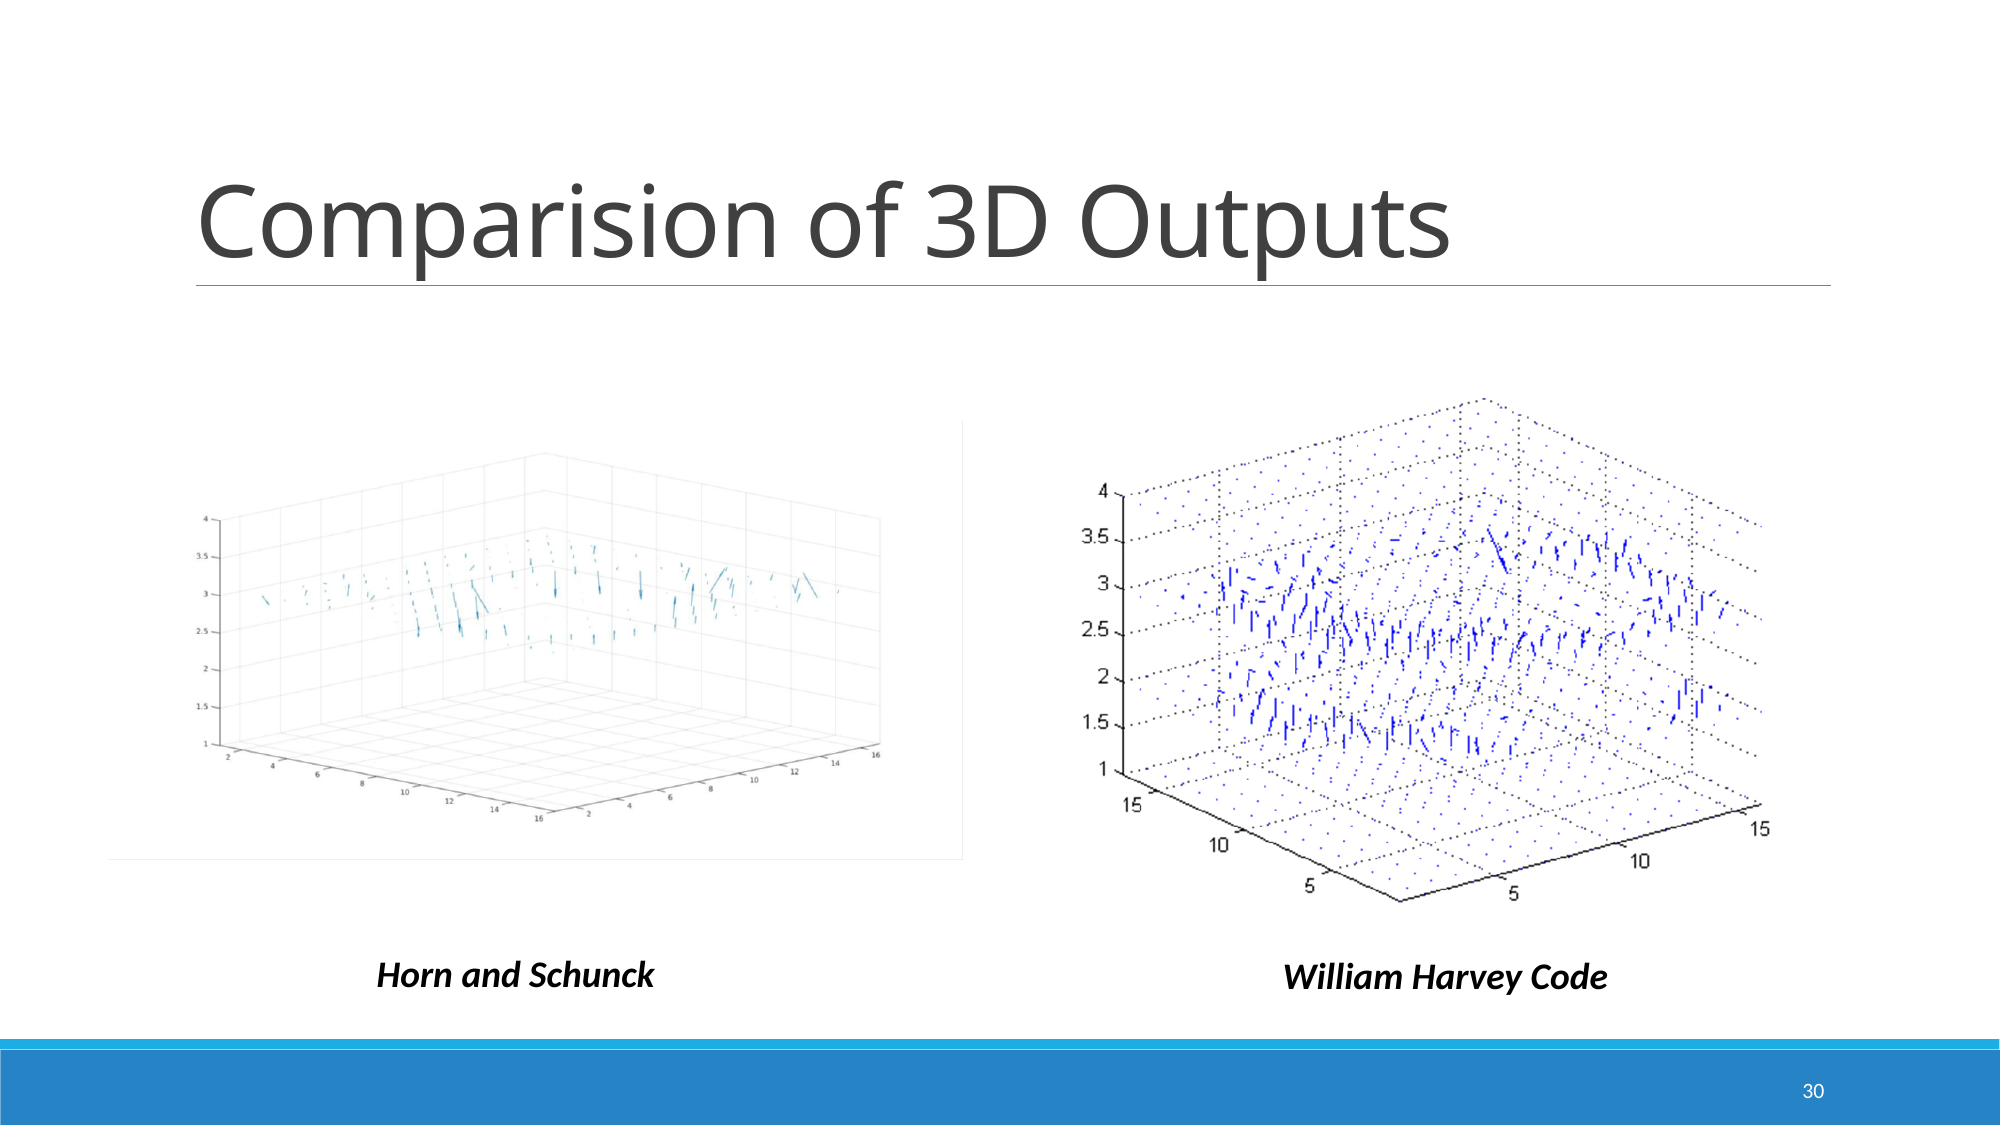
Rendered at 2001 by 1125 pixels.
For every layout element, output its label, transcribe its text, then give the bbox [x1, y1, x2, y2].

text_box Horn and Schunck [361, 943, 1268, 1003]
slide_number 30 [1624, 1059, 1840, 1120]
picture [1015, 351, 1839, 969]
picture [109, 420, 963, 860]
title Comparision of 3D Outputs [180, 47, 1830, 285]
text_box William Harvey Code [1268, 944, 2000, 1005]
